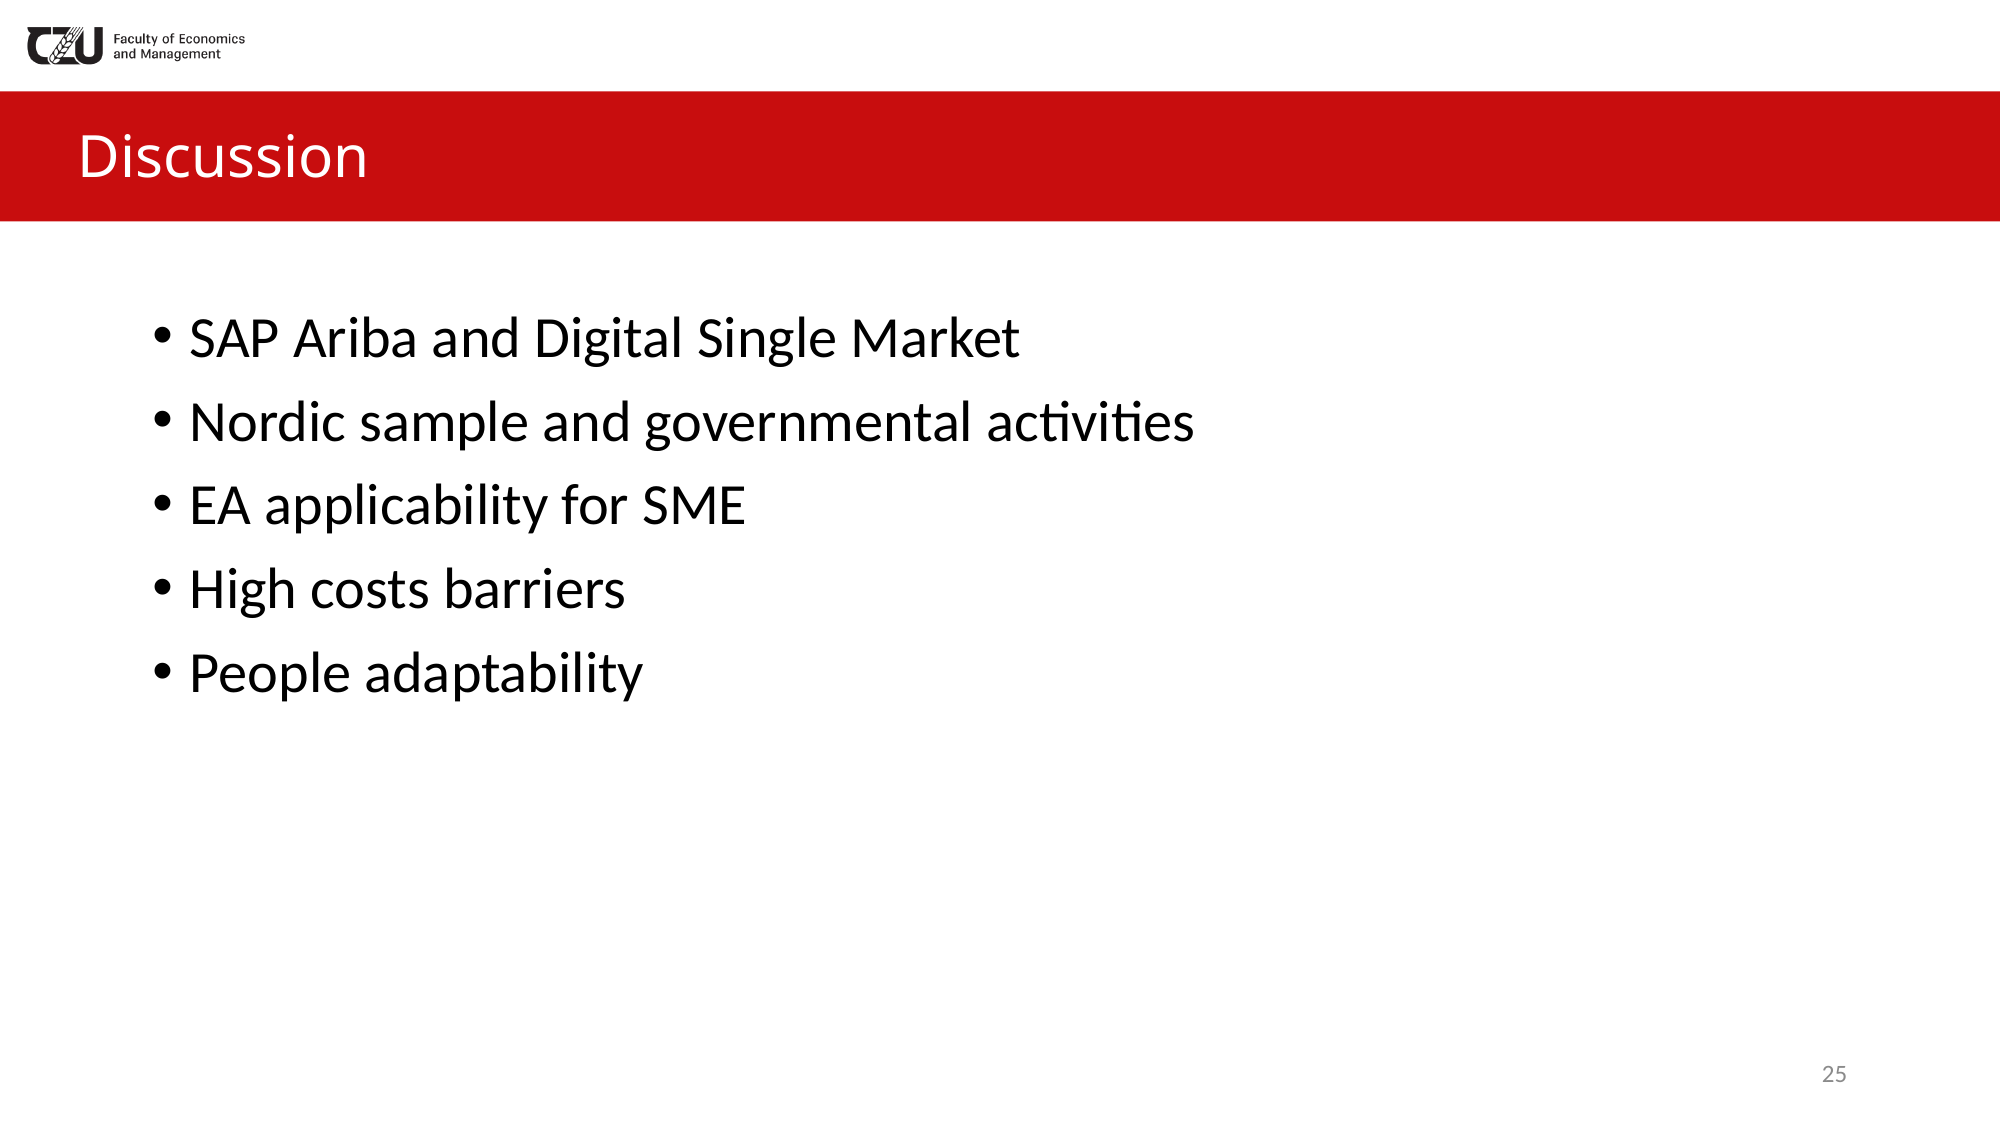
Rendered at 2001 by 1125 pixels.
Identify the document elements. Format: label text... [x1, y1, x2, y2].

list SAP Ariba and Digital Single Market Nordic sample and governmental activities EA applicability for SME High costs barriers People adaptability [137, 299, 1863, 1014]
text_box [0, 0, 2000, 222]
slide_number 25 [1412, 1042, 1863, 1103]
